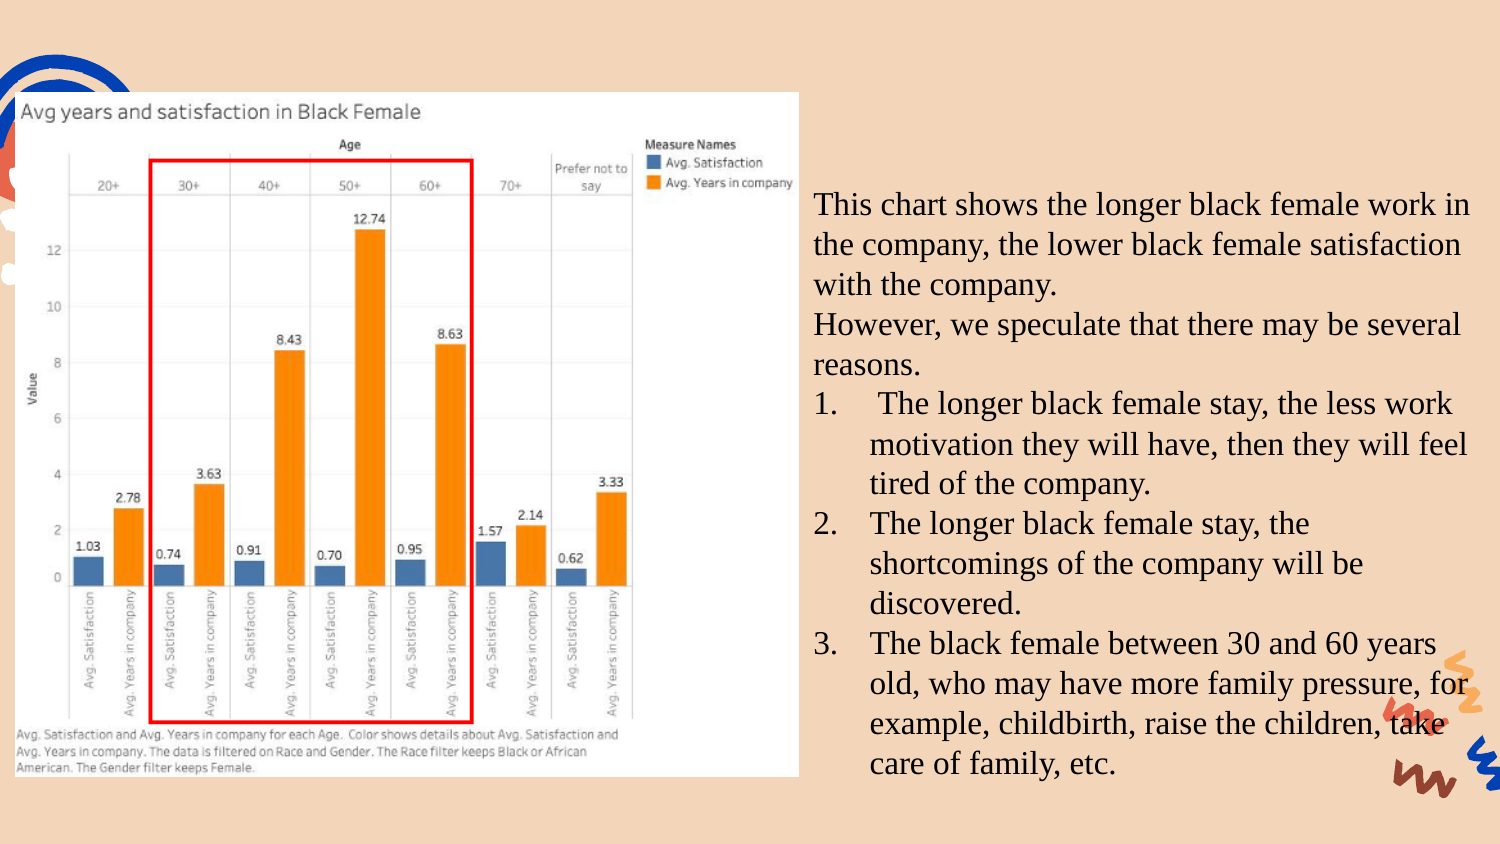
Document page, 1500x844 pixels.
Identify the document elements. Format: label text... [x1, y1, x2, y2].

text_box This chart shows the longer black female work in the company, the lower black female satisfaction with the company. However, we speculate that there may be several reasons. The longer black female stay, the less work motivation they will have, then they will feel tired of the company. The longer black female stay, the shortcomings of the company will be discovered. The black female between 30 and 60 years old, who may have more family pressure, for example, childbirth, raise the children, take care of family, etc. [798, 174, 1500, 789]
picture [15, 92, 799, 778]
